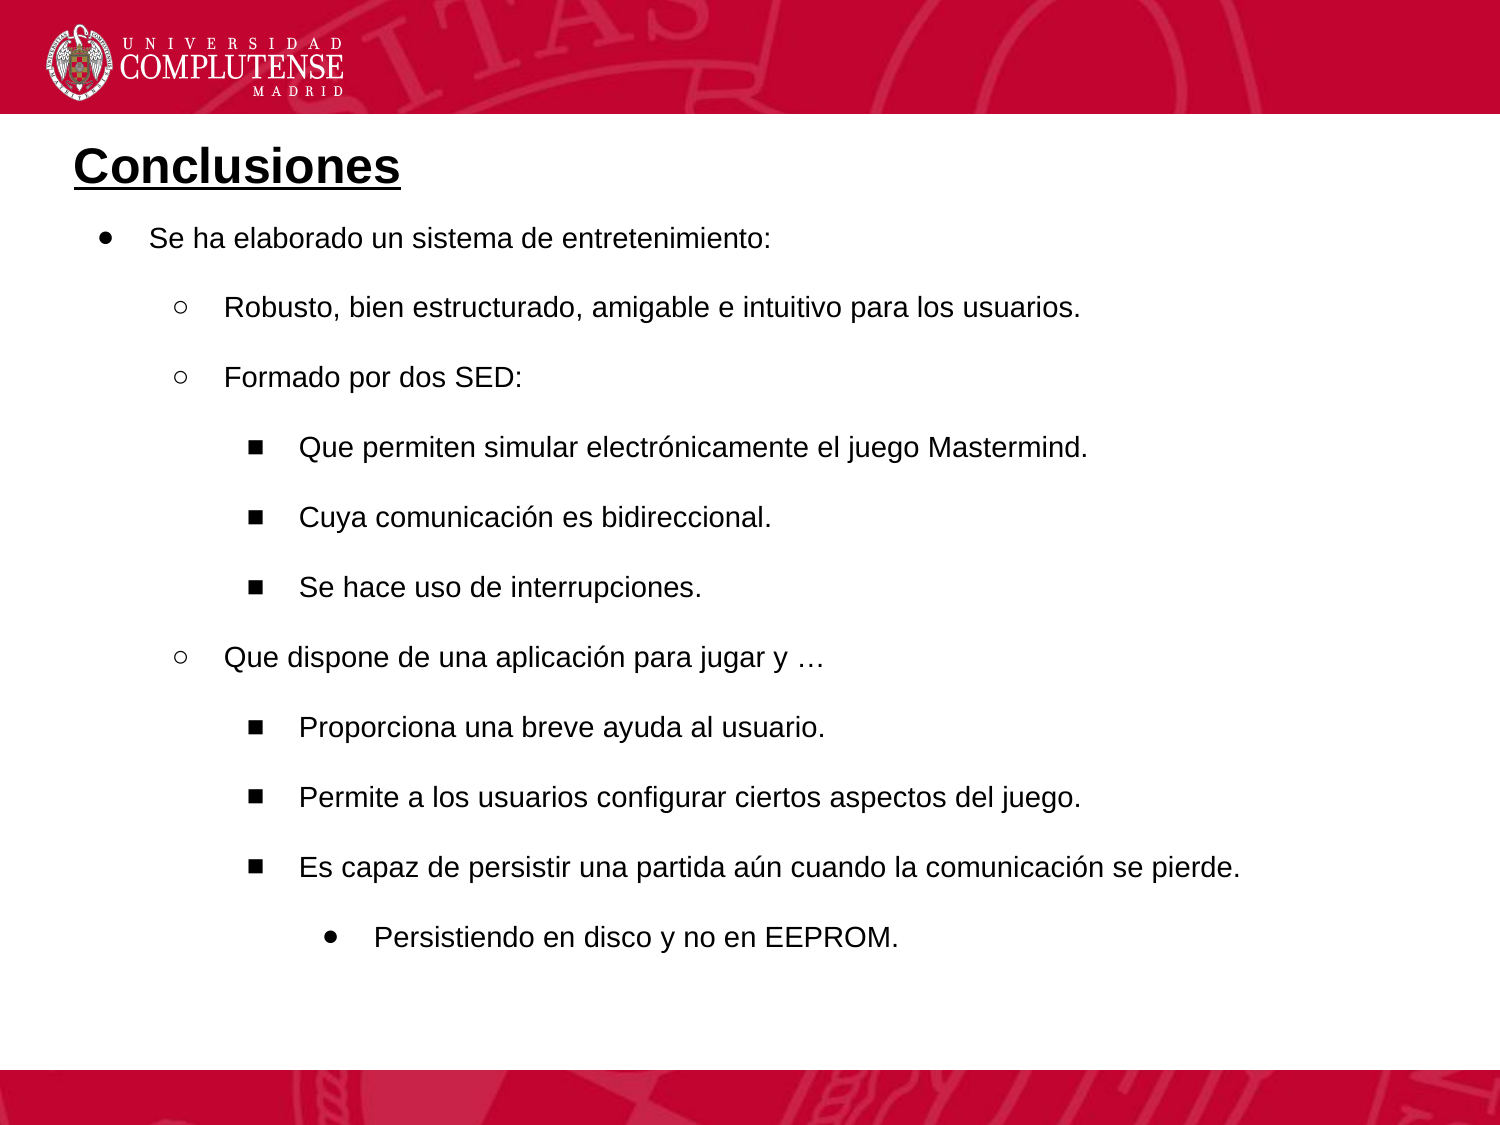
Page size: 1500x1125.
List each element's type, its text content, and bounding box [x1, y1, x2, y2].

text_box Conclusiones Se ha elaborado un sistema de entretenimiento: Robusto, bien estructurado, amigable e intuitivo para los usuarios. Formado por dos SED: Que permiten simular electrónicamente el juego Mastermind. Cuya comunicación es bidireccional. Se hace uso de interrupciones. Que dispone de una aplicación para jugar y … Proporciona una breve ayuda al usuario. Permite a los usuarios configurar ciertos aspectos del juego. Es capaz de persistir una partida aún cuando la comunicación se pierde. Persistiendo en disco y no en EEPROM. [58, 118, 1432, 1056]
picture [0, 0, 1500, 114]
picture [0, 1070, 1500, 1125]
